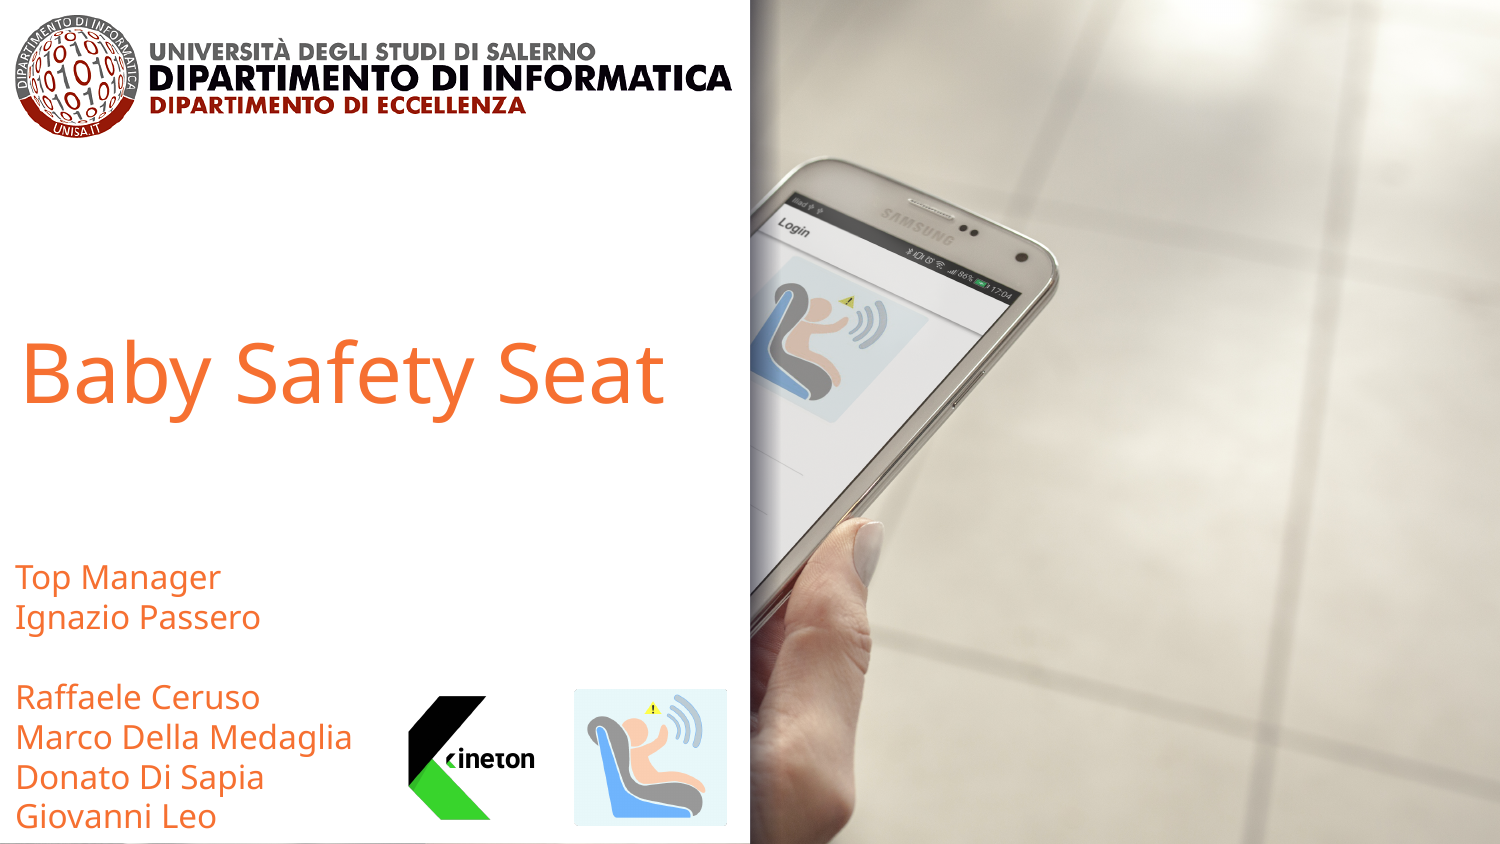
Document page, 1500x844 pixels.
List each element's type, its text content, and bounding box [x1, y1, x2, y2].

picture [4, 7, 742, 147]
picture [573, 689, 727, 827]
picture [407, 695, 541, 821]
title Top Manager Ignazio Passero Raffaele Ceruso Marco Della Medaglia Donato Di Sapia Giovanni Leo [0, 426, 597, 844]
picture [751, 0, 1500, 844]
text_box Baby Safety Seat [5, 312, 682, 428]
